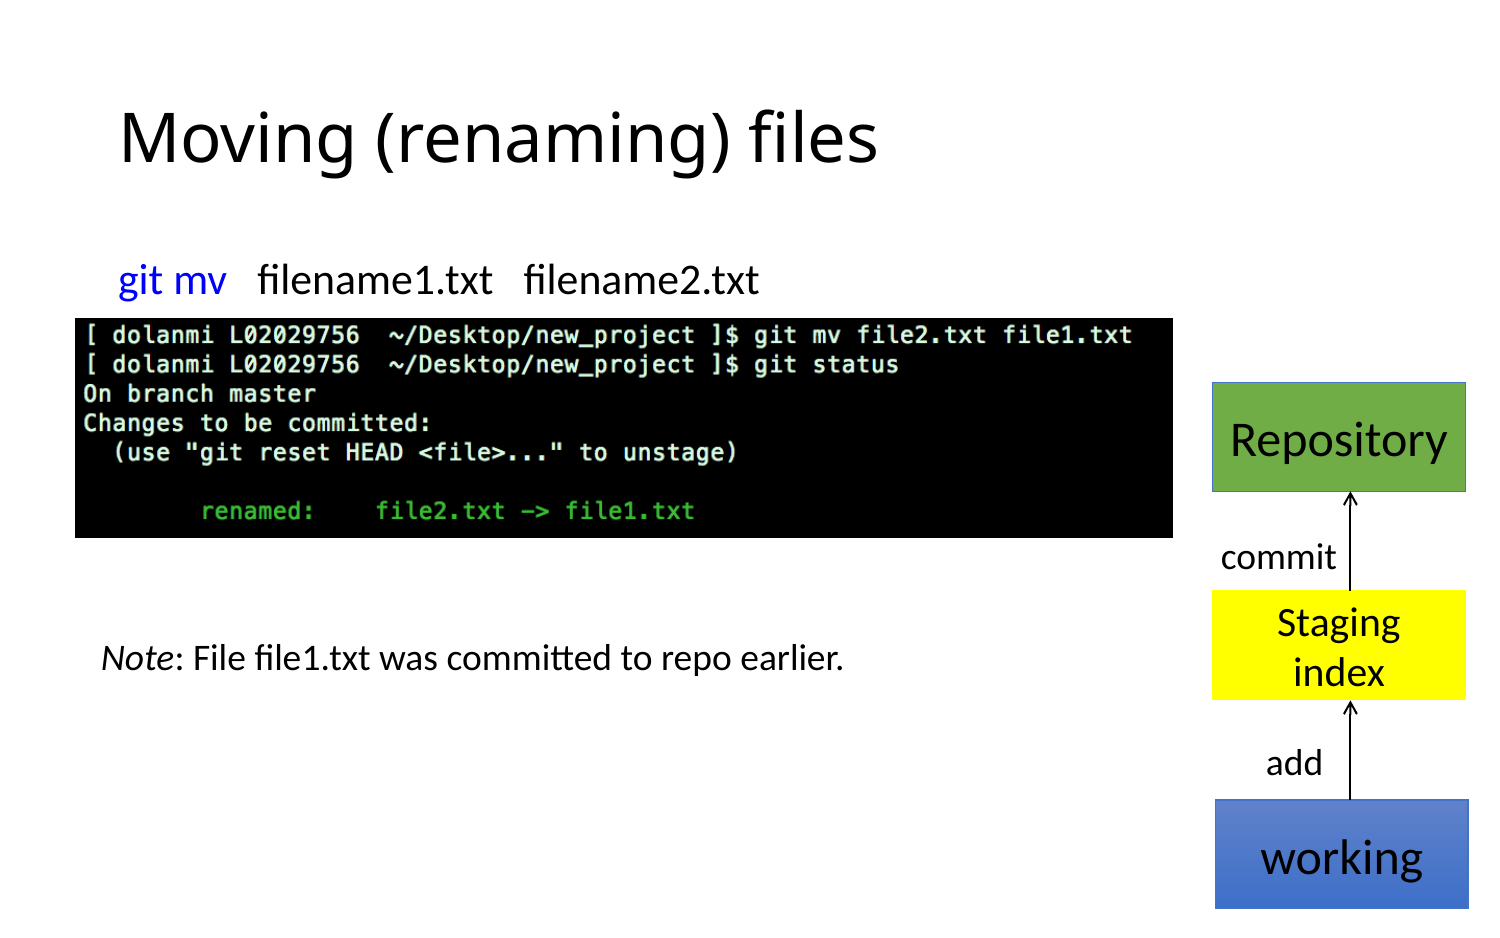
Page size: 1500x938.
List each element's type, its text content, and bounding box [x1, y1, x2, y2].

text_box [1205, 382, 1469, 909]
title Moving (renaming) files [103, 49, 1397, 232]
picture [74, 318, 1173, 538]
text_box Note: File file1.txt was committed to repo earlier. [85, 625, 869, 686]
list git mv filename1.txt filename2.txt [103, 249, 1397, 845]
